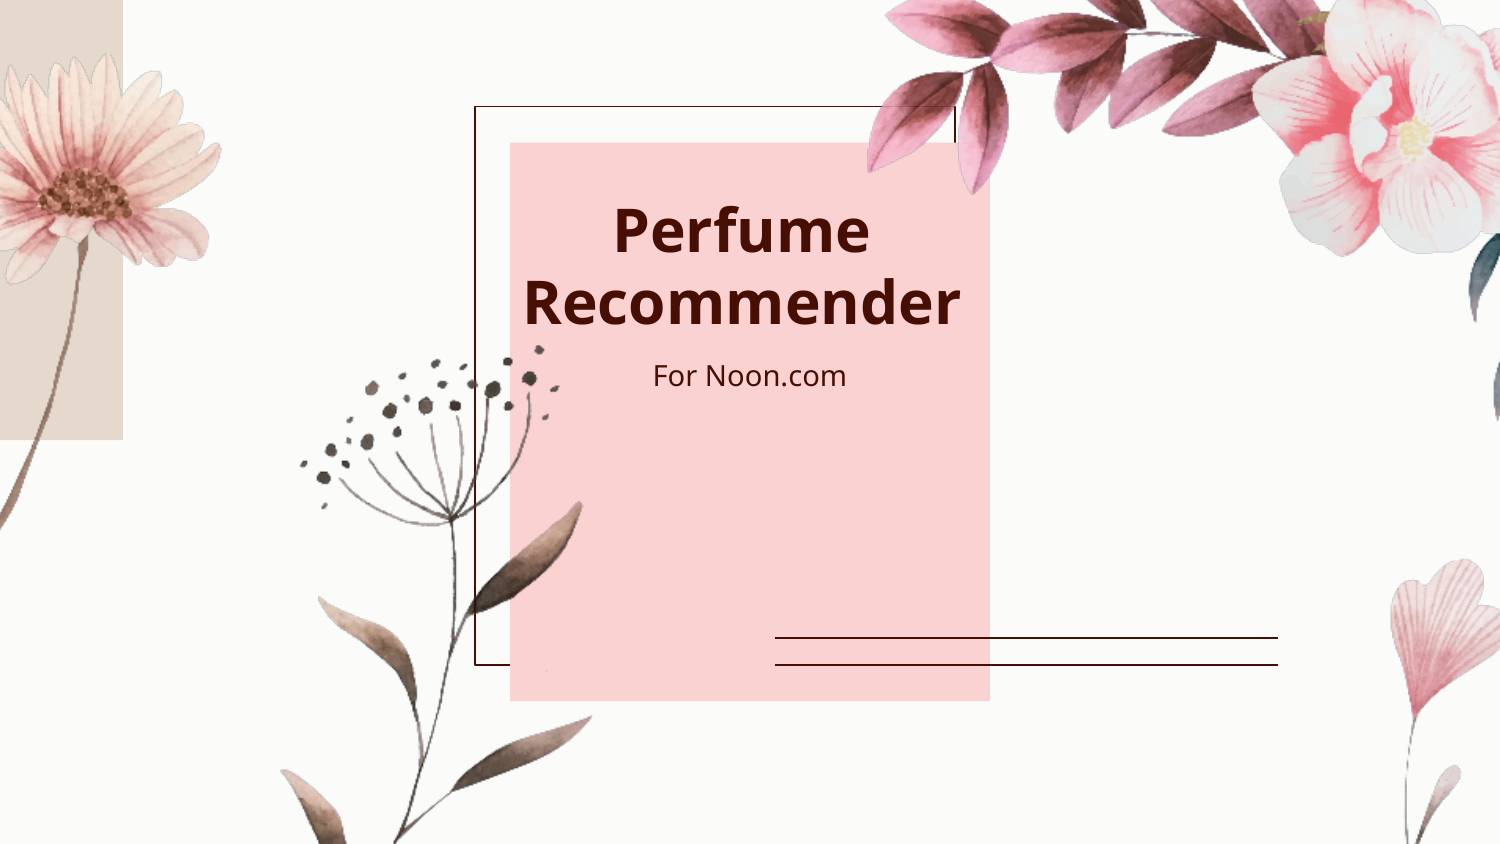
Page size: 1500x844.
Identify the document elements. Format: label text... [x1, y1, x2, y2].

title Perfume Recommender [484, 184, 1016, 352]
picture [1329, 556, 1498, 693]
picture [251, 327, 592, 844]
picture [812, 106, 956, 142]
subtitle For Noon.com [597, 341, 979, 435]
